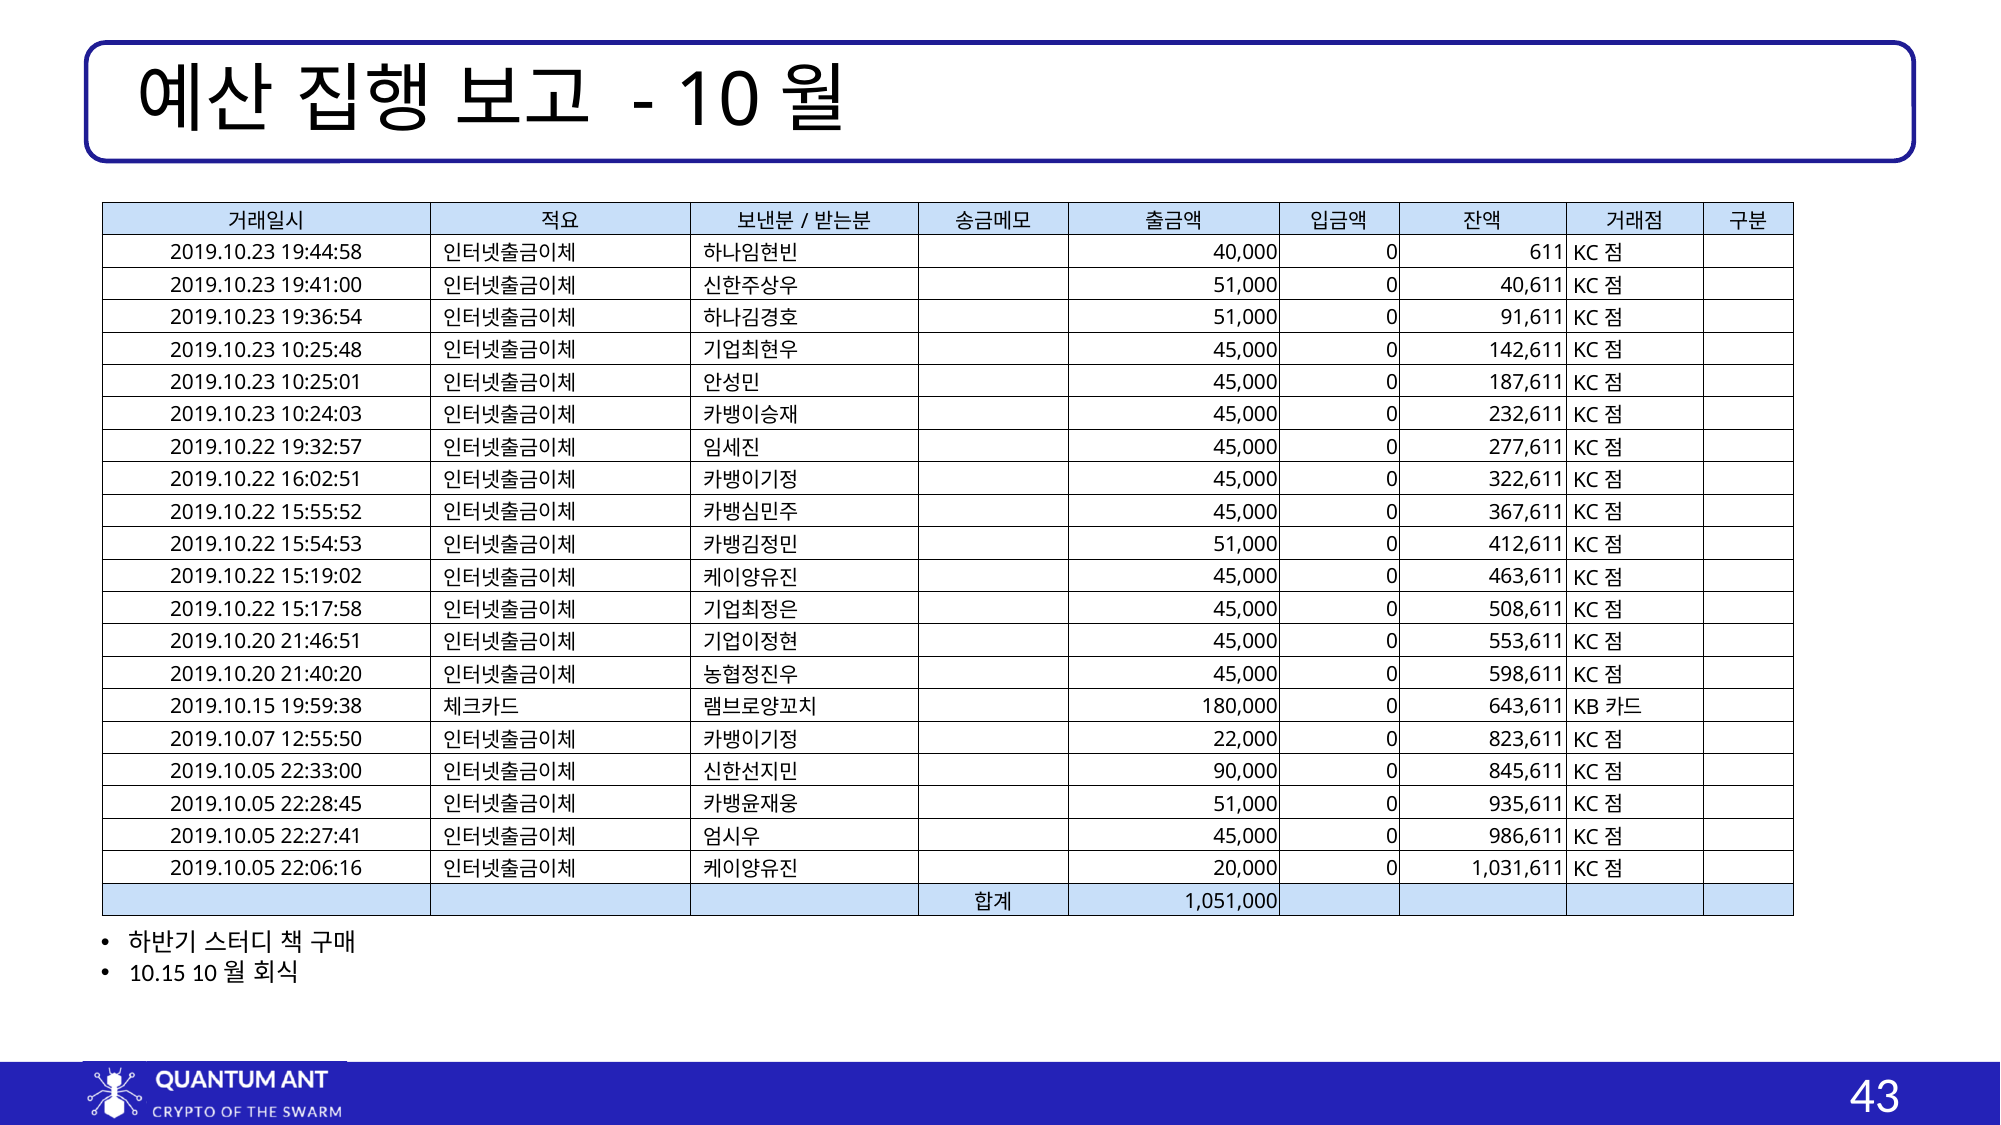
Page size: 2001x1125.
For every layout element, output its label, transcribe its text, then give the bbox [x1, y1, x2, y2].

table_cell 카뱅김정민 [691, 527, 918, 559]
table_cell 카뱅심민주 [691, 495, 918, 526]
table_cell 2019.10.22 15:17:58 [103, 592, 430, 623]
table_cell 51,000 [1069, 786, 1279, 818]
table_cell 농협정진우 [691, 657, 918, 688]
text_box 예산 집행 보고 - 10월 [121, 41, 1847, 161]
table_cell 케이양유진 [691, 851, 918, 883]
table_cell 45,000 [1069, 397, 1279, 429]
table_cell 신한주상우 [691, 268, 918, 299]
table_cell 45,000 [1069, 560, 1279, 591]
table_cell [919, 235, 1068, 267]
table_cell 2019.10.05 22:27:41 [103, 819, 430, 850]
table_cell 인터넷출금이체 [431, 462, 690, 494]
table_cell [1704, 722, 1793, 753]
table_cell 611 [1400, 235, 1566, 267]
table_cell KB카드 [1567, 689, 1703, 721]
table_cell 케이양유진 [691, 560, 918, 591]
table_cell 인터넷출금이체 [431, 592, 690, 623]
table_cell 508,611 [1400, 592, 1566, 623]
table_cell [691, 884, 918, 915]
table_cell 기업최정은 [691, 592, 918, 623]
table_cell [919, 592, 1068, 623]
table_cell KC점 [1567, 268, 1703, 299]
table_cell [1400, 884, 1566, 915]
table_cell KC점 [1567, 462, 1703, 494]
table_cell 367,611 [1400, 495, 1566, 526]
table_cell 0 [1280, 722, 1399, 753]
table_header 입금액 [1280, 203, 1399, 234]
table_cell [1704, 851, 1793, 883]
table_cell KC점 [1567, 754, 1703, 785]
table_cell 643,611 [1400, 689, 1566, 721]
table_cell 45,000 [1069, 365, 1279, 396]
table_cell 2019.10.23 10:25:01 [103, 365, 430, 396]
table_cell [919, 495, 1068, 526]
table_cell 기업최현우 [691, 333, 918, 364]
table_cell [1704, 430, 1793, 461]
table_cell 0 [1280, 430, 1399, 461]
table_cell KC점 [1567, 819, 1703, 850]
table_cell KC점 [1567, 300, 1703, 332]
table_cell 0 [1280, 819, 1399, 850]
table_cell 체크카드 [431, 689, 690, 721]
table_cell 0 [1280, 268, 1399, 299]
table_cell [919, 268, 1068, 299]
table_cell [1704, 397, 1793, 429]
table_cell KC점 [1567, 657, 1703, 688]
table_cell [1280, 884, 1399, 915]
table_cell 0 [1280, 527, 1399, 559]
table_cell 0 [1280, 333, 1399, 364]
table_cell 935,611 [1400, 786, 1566, 818]
table_cell KC점 [1567, 365, 1703, 396]
table_cell 인터넷출금이체 [431, 560, 690, 591]
table_cell 0 [1280, 657, 1399, 688]
table_header 송금메모 [919, 203, 1068, 234]
table_cell 인터넷출금이체 [431, 235, 690, 267]
table_cell 91,611 [1400, 300, 1566, 332]
table_cell 카뱅이기정 [691, 722, 918, 753]
table_cell [1704, 235, 1793, 267]
table_cell 2019.10.05 22:33:00 [103, 754, 430, 785]
table_cell KC점 [1567, 235, 1703, 267]
table_cell 0 [1280, 689, 1399, 721]
table_cell [919, 786, 1068, 818]
table_cell KC점 [1567, 397, 1703, 429]
table_cell 0 [1280, 560, 1399, 591]
table_cell [919, 722, 1068, 753]
table_cell [1704, 365, 1793, 396]
table_cell [919, 300, 1068, 332]
table_cell 51,000 [1069, 300, 1279, 332]
table_cell 986,611 [1400, 819, 1566, 850]
table_cell [919, 333, 1068, 364]
table_cell 22,000 [1069, 722, 1279, 753]
table_cell 신한선지민 [691, 754, 918, 785]
table_cell [1704, 884, 1793, 915]
table_cell 51,000 [1069, 268, 1279, 299]
table_cell 412,611 [1400, 527, 1566, 559]
table_cell [919, 689, 1068, 721]
table_cell 0 [1280, 300, 1399, 332]
table_cell 40,611 [1400, 268, 1566, 299]
table_cell 40,000 [1069, 235, 1279, 267]
table_cell 90,000 [1069, 754, 1279, 785]
table_cell [1704, 300, 1793, 332]
table_cell 0 [1280, 592, 1399, 623]
table_cell 인터넷출금이체 [431, 624, 690, 656]
table_cell 0 [1280, 365, 1399, 396]
table_cell 2019.10.23 10:25:48 [103, 333, 430, 364]
table_cell 기업이정현 [691, 624, 918, 656]
table_cell 45,000 [1069, 430, 1279, 461]
table_cell KC점 [1567, 333, 1703, 364]
table_cell 45,000 [1069, 657, 1279, 688]
table_cell 인터넷출금이체 [431, 495, 690, 526]
table_cell [919, 365, 1068, 396]
table_cell 인터넷출금이체 [431, 268, 690, 299]
table_cell 0 [1280, 786, 1399, 818]
table_cell 0 [1280, 851, 1399, 883]
table_cell 2019.10.23 19:36:54 [103, 300, 430, 332]
table_cell [919, 527, 1068, 559]
table_cell 2019.10.23 10:24:03 [103, 397, 430, 429]
table_cell 인터넷출금이체 [431, 430, 690, 461]
table_cell 845,611 [1400, 754, 1566, 785]
table_cell [919, 430, 1068, 461]
table_cell 인터넷출금이체 [431, 722, 690, 753]
table_cell 322,611 [1400, 462, 1566, 494]
table_cell 2019.10.07 12:55:50 [103, 722, 430, 753]
table_cell 2019.10.22 16:02:51 [103, 462, 430, 494]
table_cell 142,611 [1400, 333, 1566, 364]
table_cell 2019.10.05 22:28:45 [103, 786, 430, 818]
table_cell 램브로양꼬치 [691, 689, 918, 721]
text_box [85, 41, 1915, 162]
table_cell 45,000 [1069, 819, 1279, 850]
table_cell 임세진 [691, 430, 918, 461]
table_cell [103, 884, 430, 915]
table_header 거래점 [1567, 203, 1703, 234]
table_cell [919, 462, 1068, 494]
table_cell [1704, 560, 1793, 591]
table_cell 0 [1280, 462, 1399, 494]
table_cell 인터넷출금이체 [431, 365, 690, 396]
table_cell 인터넷출금이체 [431, 397, 690, 429]
table_cell [919, 851, 1068, 883]
table_cell 카뱅이승재 [691, 397, 918, 429]
table_cell 0 [1280, 397, 1399, 429]
table_header 적요 [431, 203, 690, 234]
table_cell [1567, 884, 1703, 915]
table_cell KC점 [1567, 592, 1703, 623]
table_cell [1704, 268, 1793, 299]
table_cell KC점 [1567, 722, 1703, 753]
table_cell 합계 [919, 884, 1068, 915]
table_cell 인터넷출금이체 [431, 527, 690, 559]
table_cell 인터넷출금이체 [431, 754, 690, 785]
table_cell 0 [1280, 754, 1399, 785]
table_cell 277,611 [1400, 430, 1566, 461]
table_cell [1704, 624, 1793, 656]
table_cell 45,000 [1069, 333, 1279, 364]
table_cell [919, 754, 1068, 785]
table_cell [1704, 819, 1793, 850]
table_cell [919, 560, 1068, 591]
table_cell 인터넷출금이체 [431, 851, 690, 883]
table_cell [1704, 333, 1793, 364]
table_cell 232,611 [1400, 397, 1566, 429]
table_cell 45,000 [1069, 592, 1279, 623]
table_cell KC점 [1567, 786, 1703, 818]
table_cell KC점 [1567, 430, 1703, 461]
table_cell 45,000 [1069, 462, 1279, 494]
table_cell [431, 884, 690, 915]
table_cell 2019.10.22 15:54:53 [103, 527, 430, 559]
table_cell 0 [1280, 235, 1399, 267]
table_cell 1,051,000 [1069, 884, 1279, 915]
table_cell [1704, 462, 1793, 494]
table_cell [919, 397, 1068, 429]
table_cell 2019.10.22 19:32:57 [103, 430, 430, 461]
table_cell KC점 [1567, 851, 1703, 883]
table_cell [1704, 592, 1793, 623]
table_cell 하나김경호 [691, 300, 918, 332]
table_cell 0 [1280, 624, 1399, 656]
table_cell 823,611 [1400, 722, 1566, 753]
table_cell 187,611 [1400, 365, 1566, 396]
table_cell 2019.10.22 15:55:52 [103, 495, 430, 526]
table_cell 인터넷출금이체 [431, 333, 690, 364]
table_cell 180,000 [1069, 689, 1279, 721]
table_header 보낸분/받는분 [691, 203, 918, 234]
table_header 출금액 [1069, 203, 1279, 234]
table_cell 인터넷출금이체 [431, 819, 690, 850]
table_header 거래일시 [103, 203, 430, 234]
table_cell 2019.10.05 22:06:16 [103, 851, 430, 883]
table_cell [919, 624, 1068, 656]
table_cell 엄시우 [691, 819, 918, 850]
table_cell [1704, 527, 1793, 559]
table_cell 2019.10.22 15:19:02 [103, 560, 430, 591]
table_cell 2019.10.20 21:46:51 [103, 624, 430, 656]
table_header 잔액 [1400, 203, 1566, 234]
table_cell 51,000 [1069, 527, 1279, 559]
table_cell 2019.10.20 21:40:20 [103, 657, 430, 688]
table_cell 안성민 [691, 365, 918, 396]
table_cell KC점 [1567, 495, 1703, 526]
table_cell 45,000 [1069, 495, 1279, 526]
table_cell 하나임현빈 [691, 235, 918, 267]
table_cell 카뱅이기정 [691, 462, 918, 494]
table_cell 20,000 [1069, 851, 1279, 883]
text_box 하반기 스터디 책 구매 10.15 10월 회식 [86, 919, 948, 994]
table_cell [1704, 689, 1793, 721]
table_cell 0 [1280, 495, 1399, 526]
table_cell [919, 819, 1068, 850]
table_cell 2019.10.23 19:41:00 [103, 268, 430, 299]
table_cell 598,611 [1400, 657, 1566, 688]
table_cell 카뱅윤재웅 [691, 786, 918, 818]
table_cell 인터넷출금이체 [431, 657, 690, 688]
table_cell 1,031,611 [1400, 851, 1566, 883]
picture [82, 1061, 348, 1125]
table_cell KC점 [1567, 560, 1703, 591]
table_cell [1704, 495, 1793, 526]
table_cell 인터넷출금이체 [431, 786, 690, 818]
table_cell KC점 [1567, 624, 1703, 656]
table_cell 2019.10.15 19:59:38 [103, 689, 430, 721]
table_cell [1704, 754, 1793, 785]
table_cell [1704, 786, 1793, 818]
table_cell 553,611 [1400, 624, 1566, 656]
table_cell 45,000 [1069, 624, 1279, 656]
table_cell [1704, 657, 1793, 688]
table_header 구분 [1704, 203, 1793, 234]
table_cell 인터넷출금이체 [431, 300, 690, 332]
table_cell 2019.10.23 19:44:58 [103, 235, 430, 267]
table_cell KC점 [1567, 527, 1703, 559]
table_cell [919, 657, 1068, 688]
table_cell 463,611 [1400, 560, 1566, 591]
